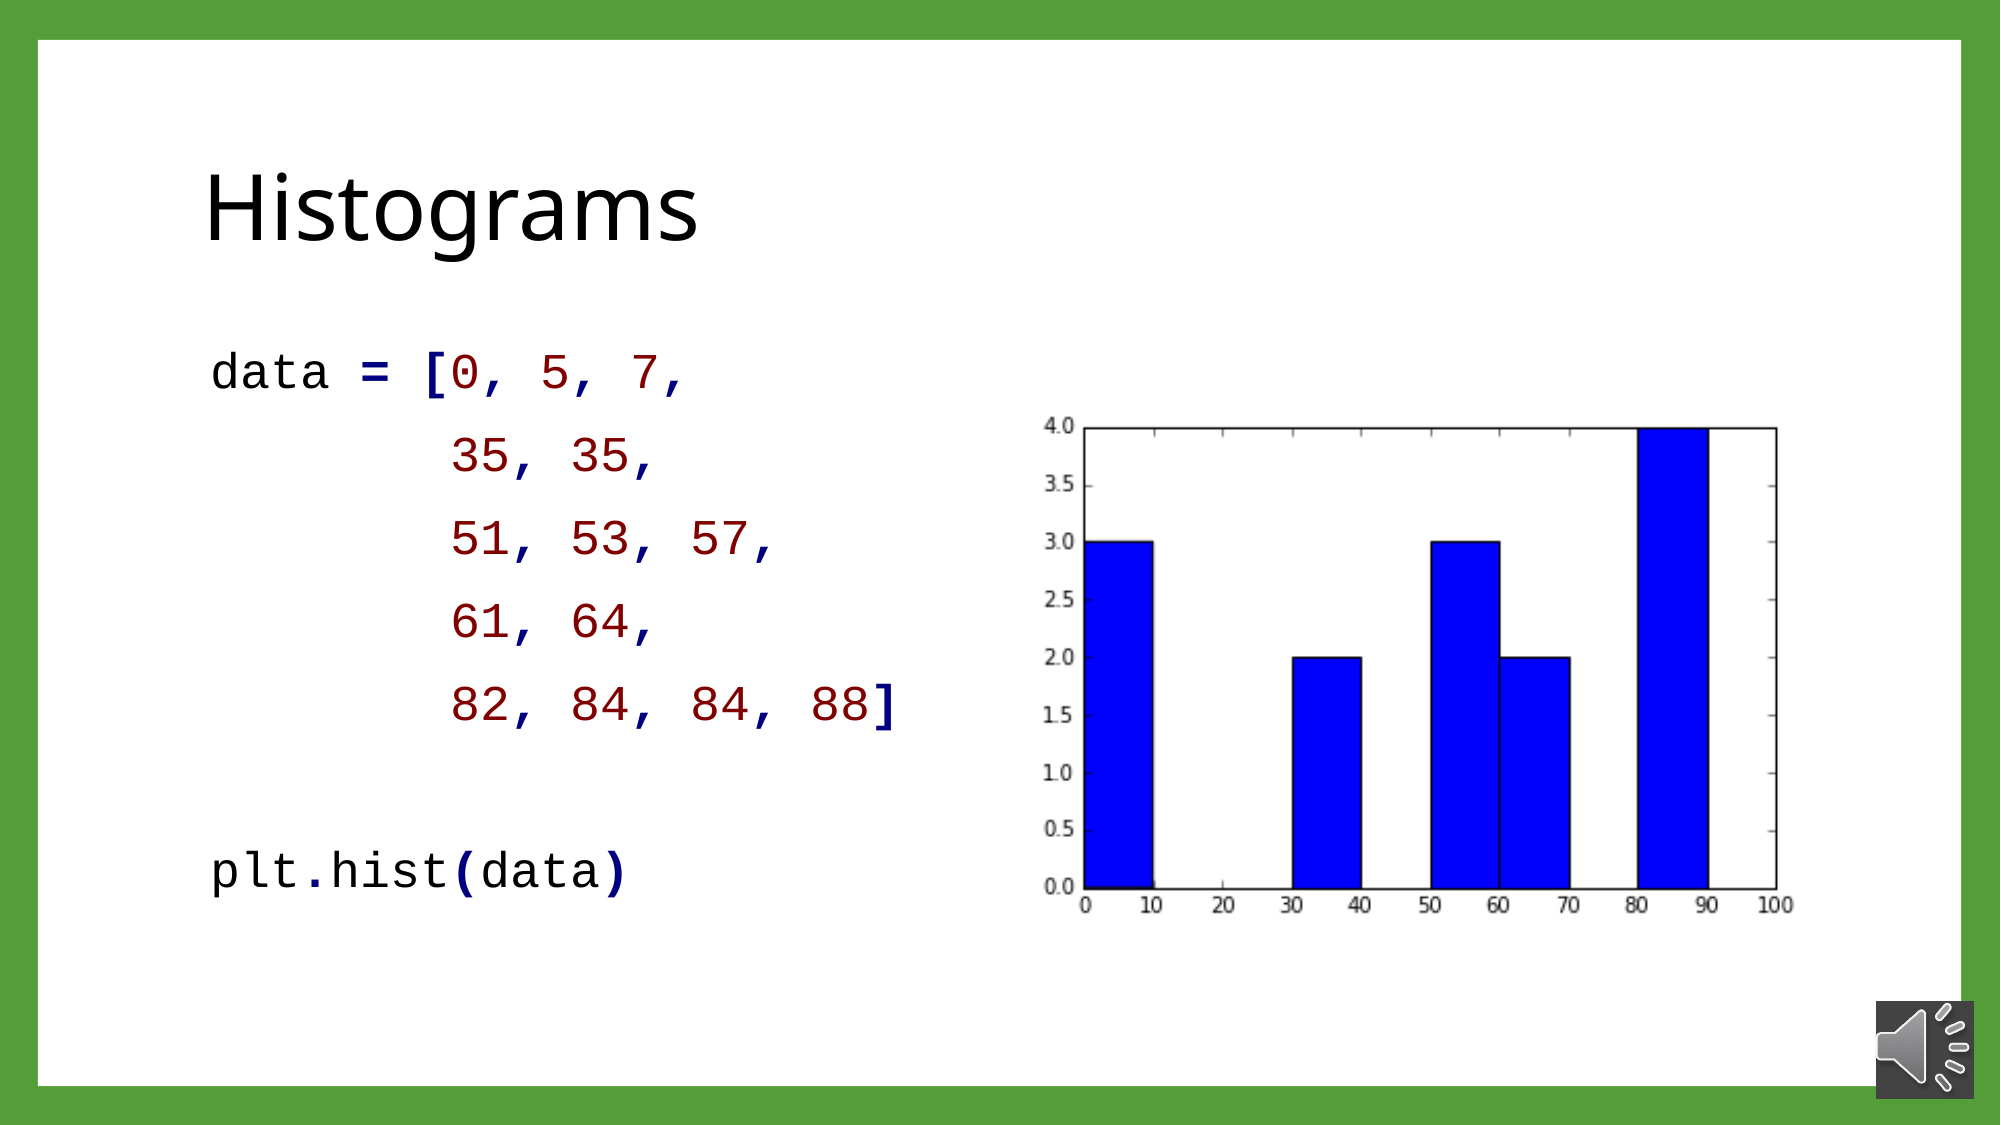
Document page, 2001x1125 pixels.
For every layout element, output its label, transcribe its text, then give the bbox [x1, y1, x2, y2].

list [1027, 403, 1809, 932]
list data = [0, 5, 7, 35, 35, 51, 53, 57, 61, 64, 82, 84, 84, 88] plt.hist(data) [187, 337, 968, 998]
picture [1874, 999, 1976, 1101]
title Histograms [187, 99, 1808, 323]
